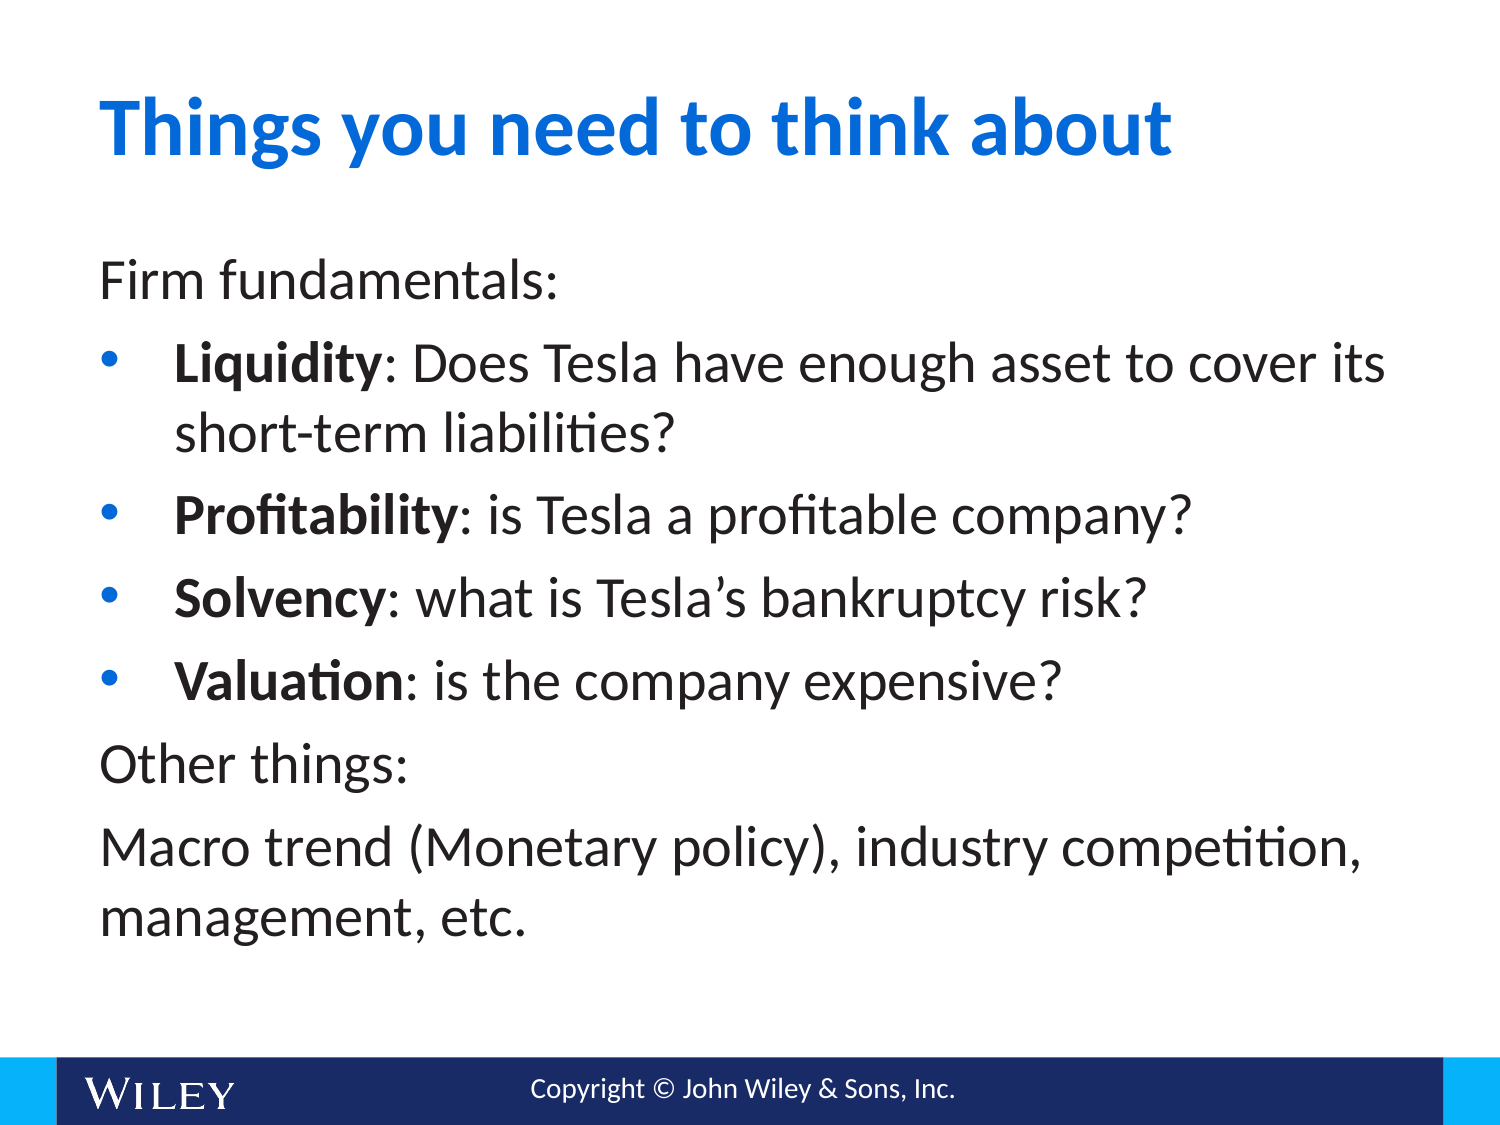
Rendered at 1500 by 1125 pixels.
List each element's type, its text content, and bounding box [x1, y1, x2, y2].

title Things you need to think about [84, 75, 1416, 215]
list Firm fundamentals: Liquidity: Does Tesla have enough asset to cover its short-term liabilities? Profitability: is Tesla a profitable company? Solvency: what is Tesla’s bankruptcy risk? Valuation: is the company expensive? Other things: Macro trend (Monetary policy), industry competition, management, etc. [84, 233, 1416, 968]
